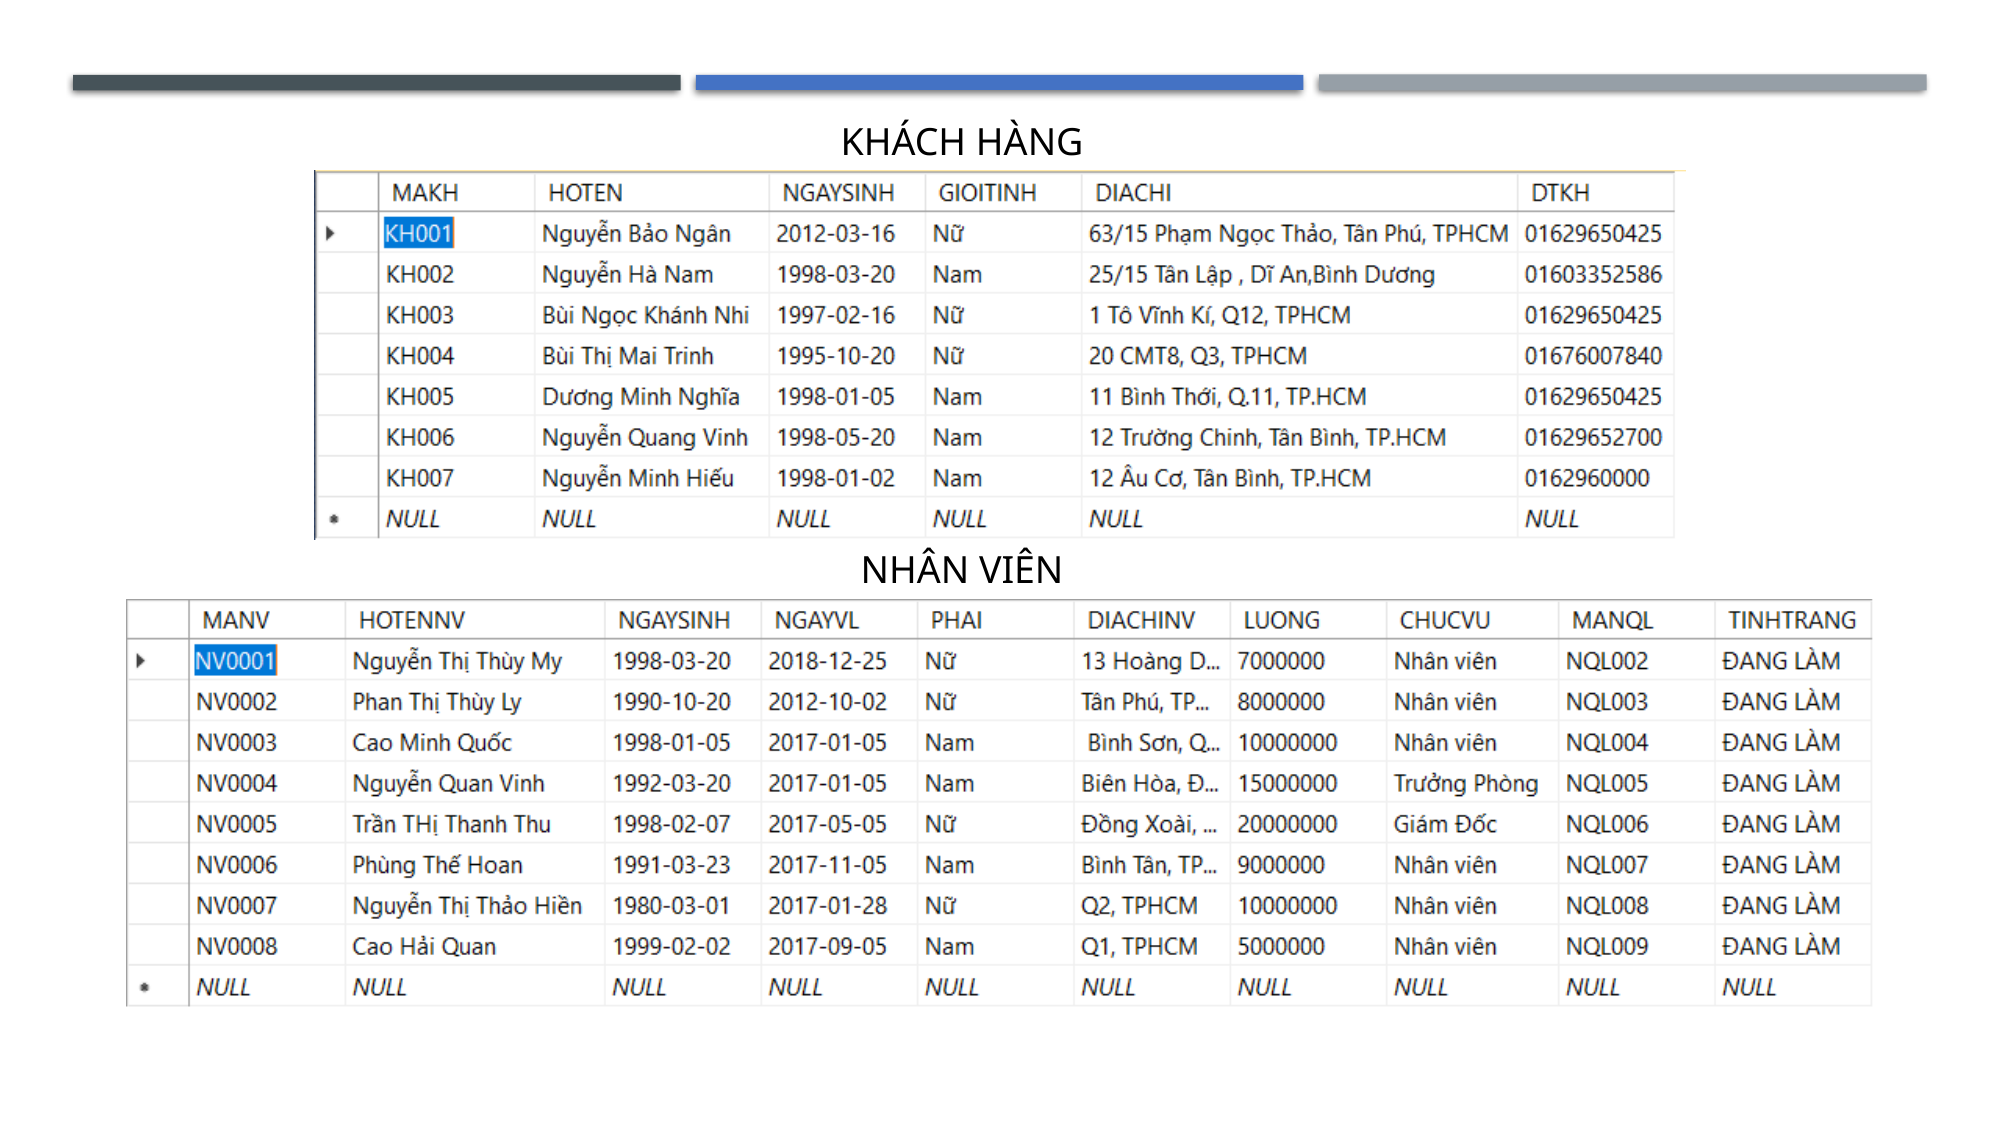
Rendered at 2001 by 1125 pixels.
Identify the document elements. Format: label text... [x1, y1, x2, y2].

picture [313, 169, 1687, 540]
picture [125, 599, 1874, 1013]
text_box NHÂN VIÊN [845, 550, 1079, 598]
text_box KHÁCH HÀNG [825, 110, 1099, 168]
